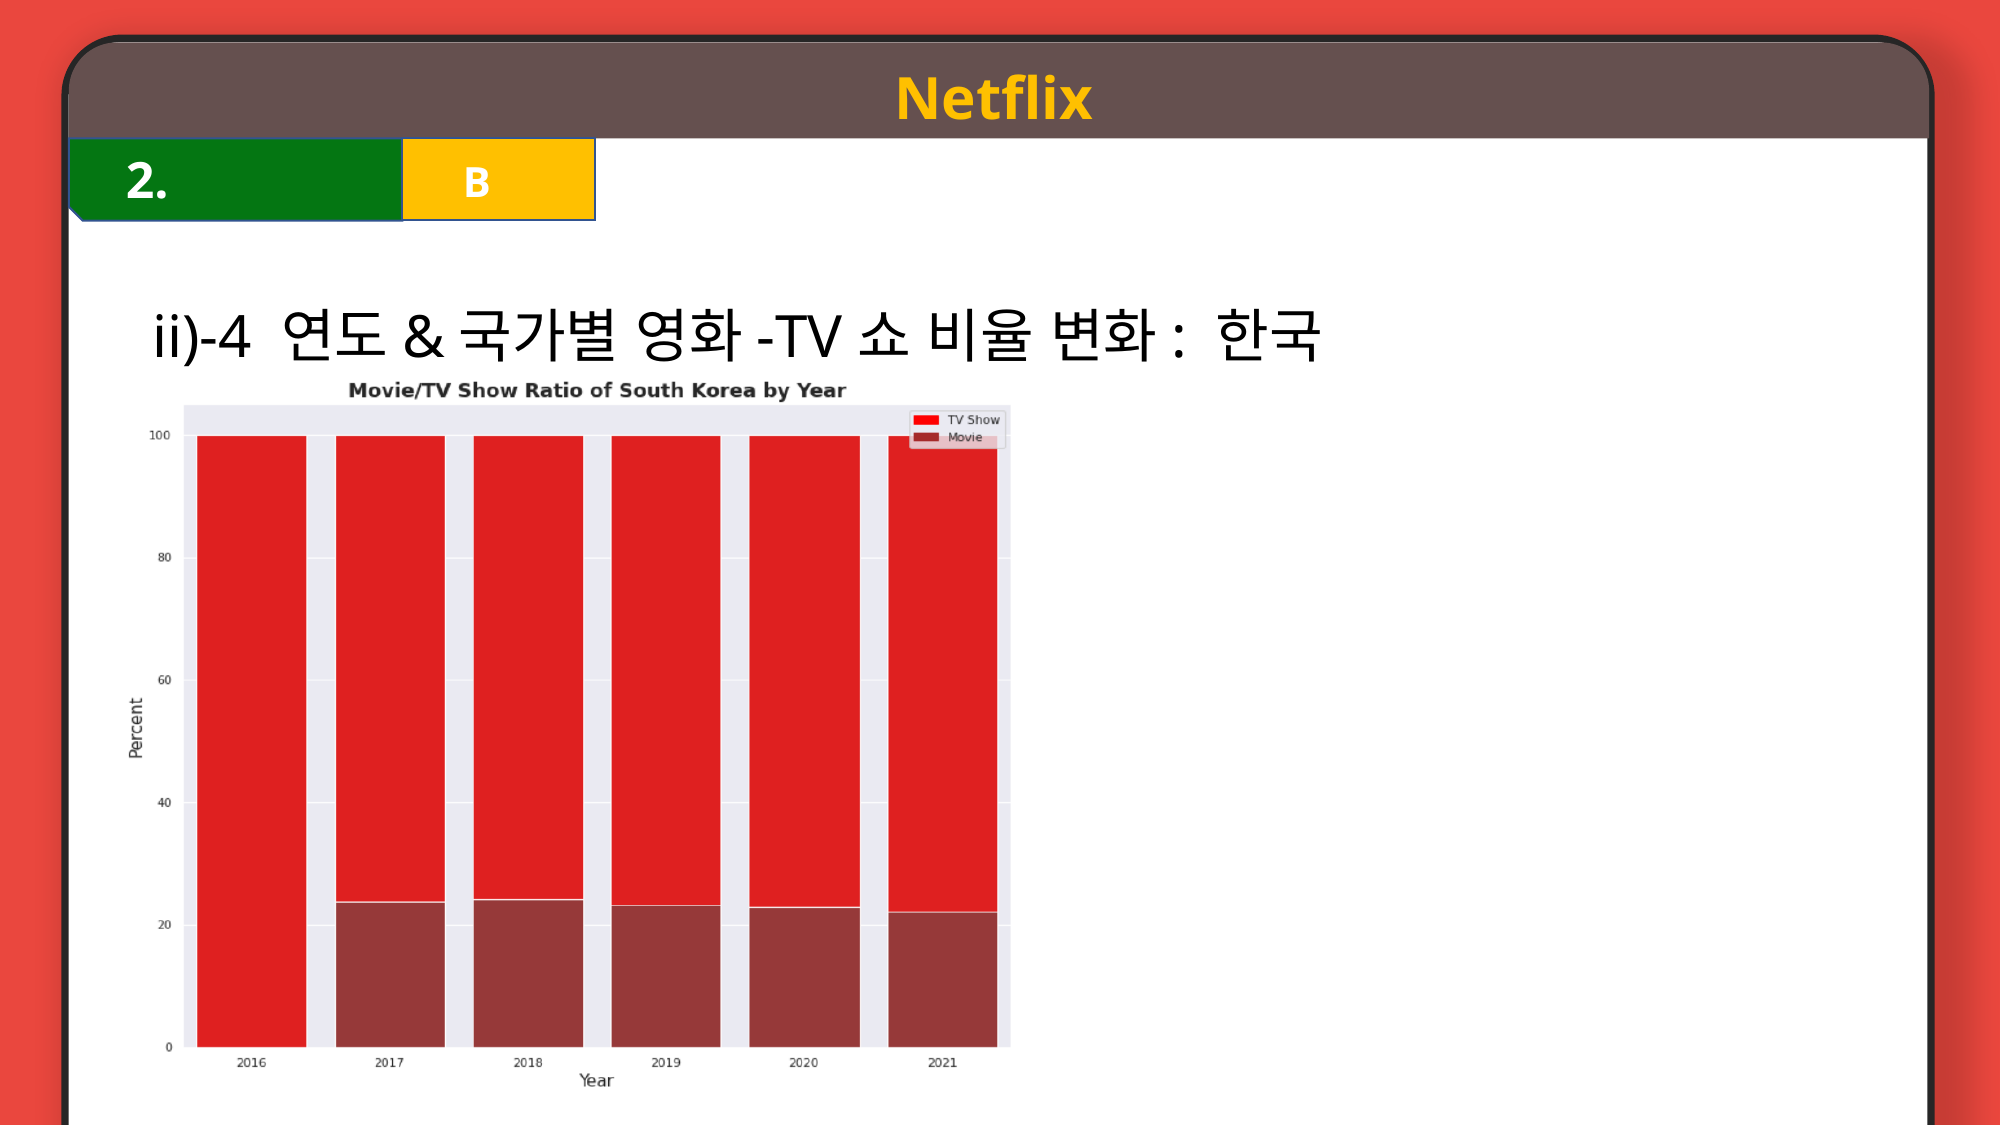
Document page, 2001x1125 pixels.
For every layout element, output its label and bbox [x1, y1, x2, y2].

text_box [65, 38, 1932, 1125]
picture [116, 372, 1025, 1093]
